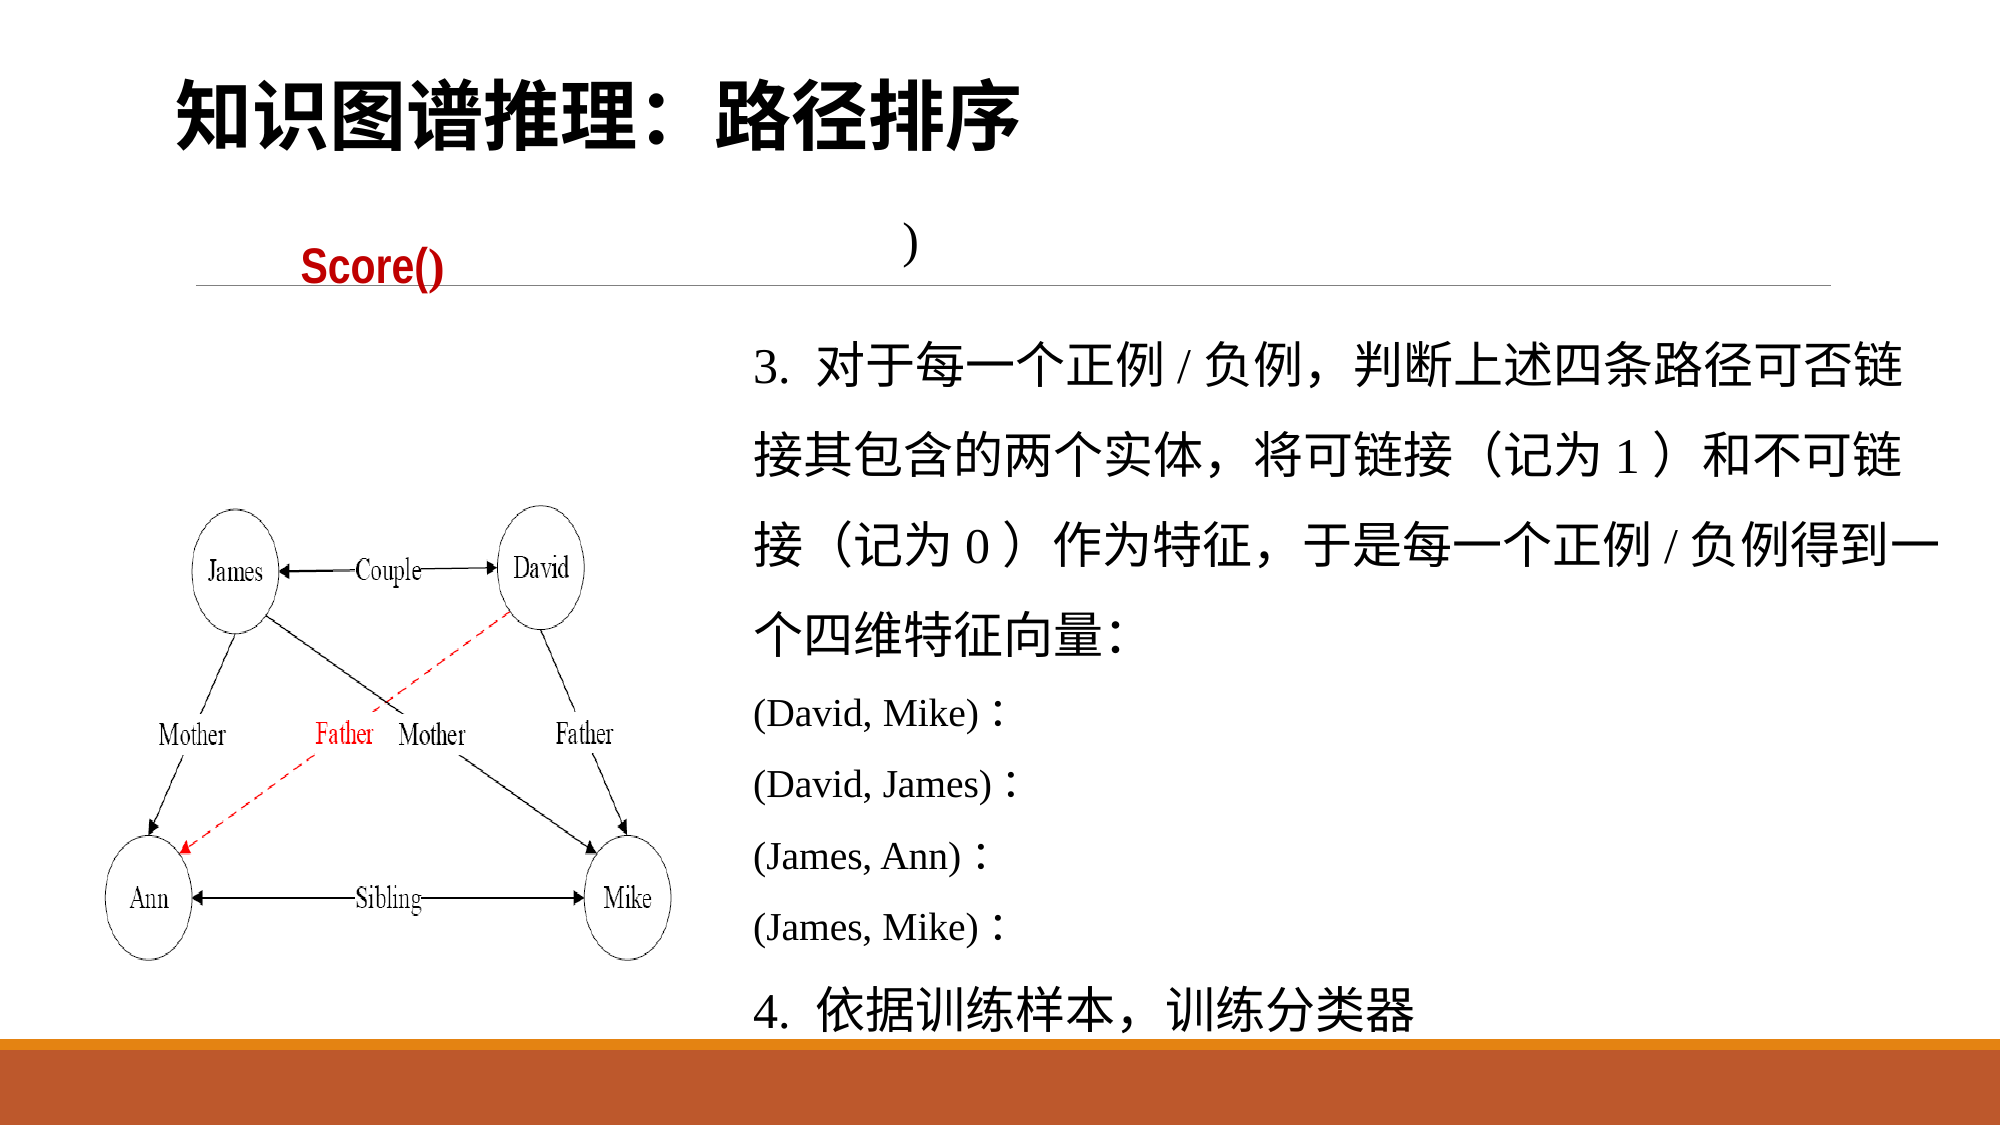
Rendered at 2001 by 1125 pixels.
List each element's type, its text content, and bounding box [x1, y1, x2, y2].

picture [83, 477, 691, 982]
text_box 知识图谱推理：路径排序 [155, 11, 2000, 171]
